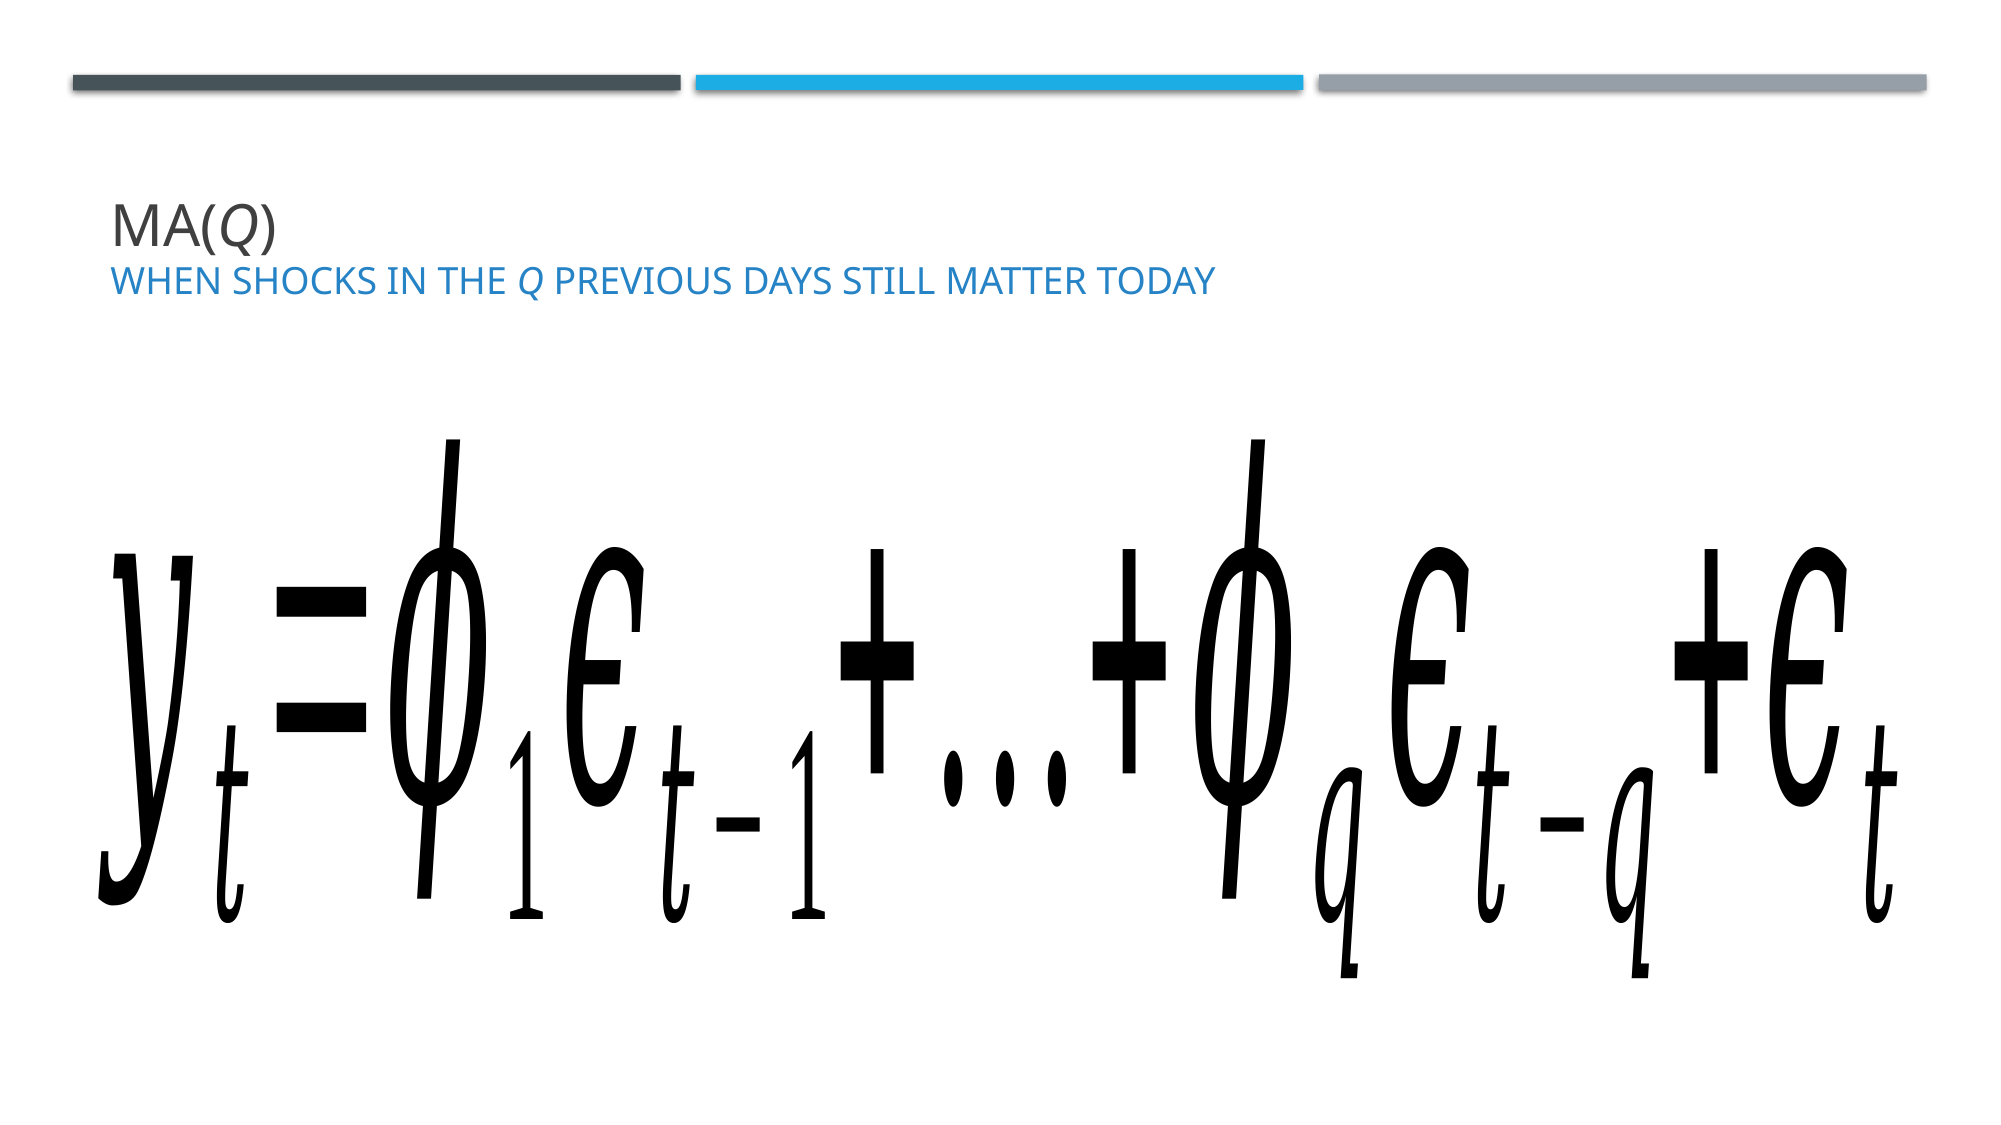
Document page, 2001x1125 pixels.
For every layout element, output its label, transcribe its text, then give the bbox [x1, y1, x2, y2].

title MA(q) When shocks in the q previous days still matter today [95, 115, 1905, 311]
